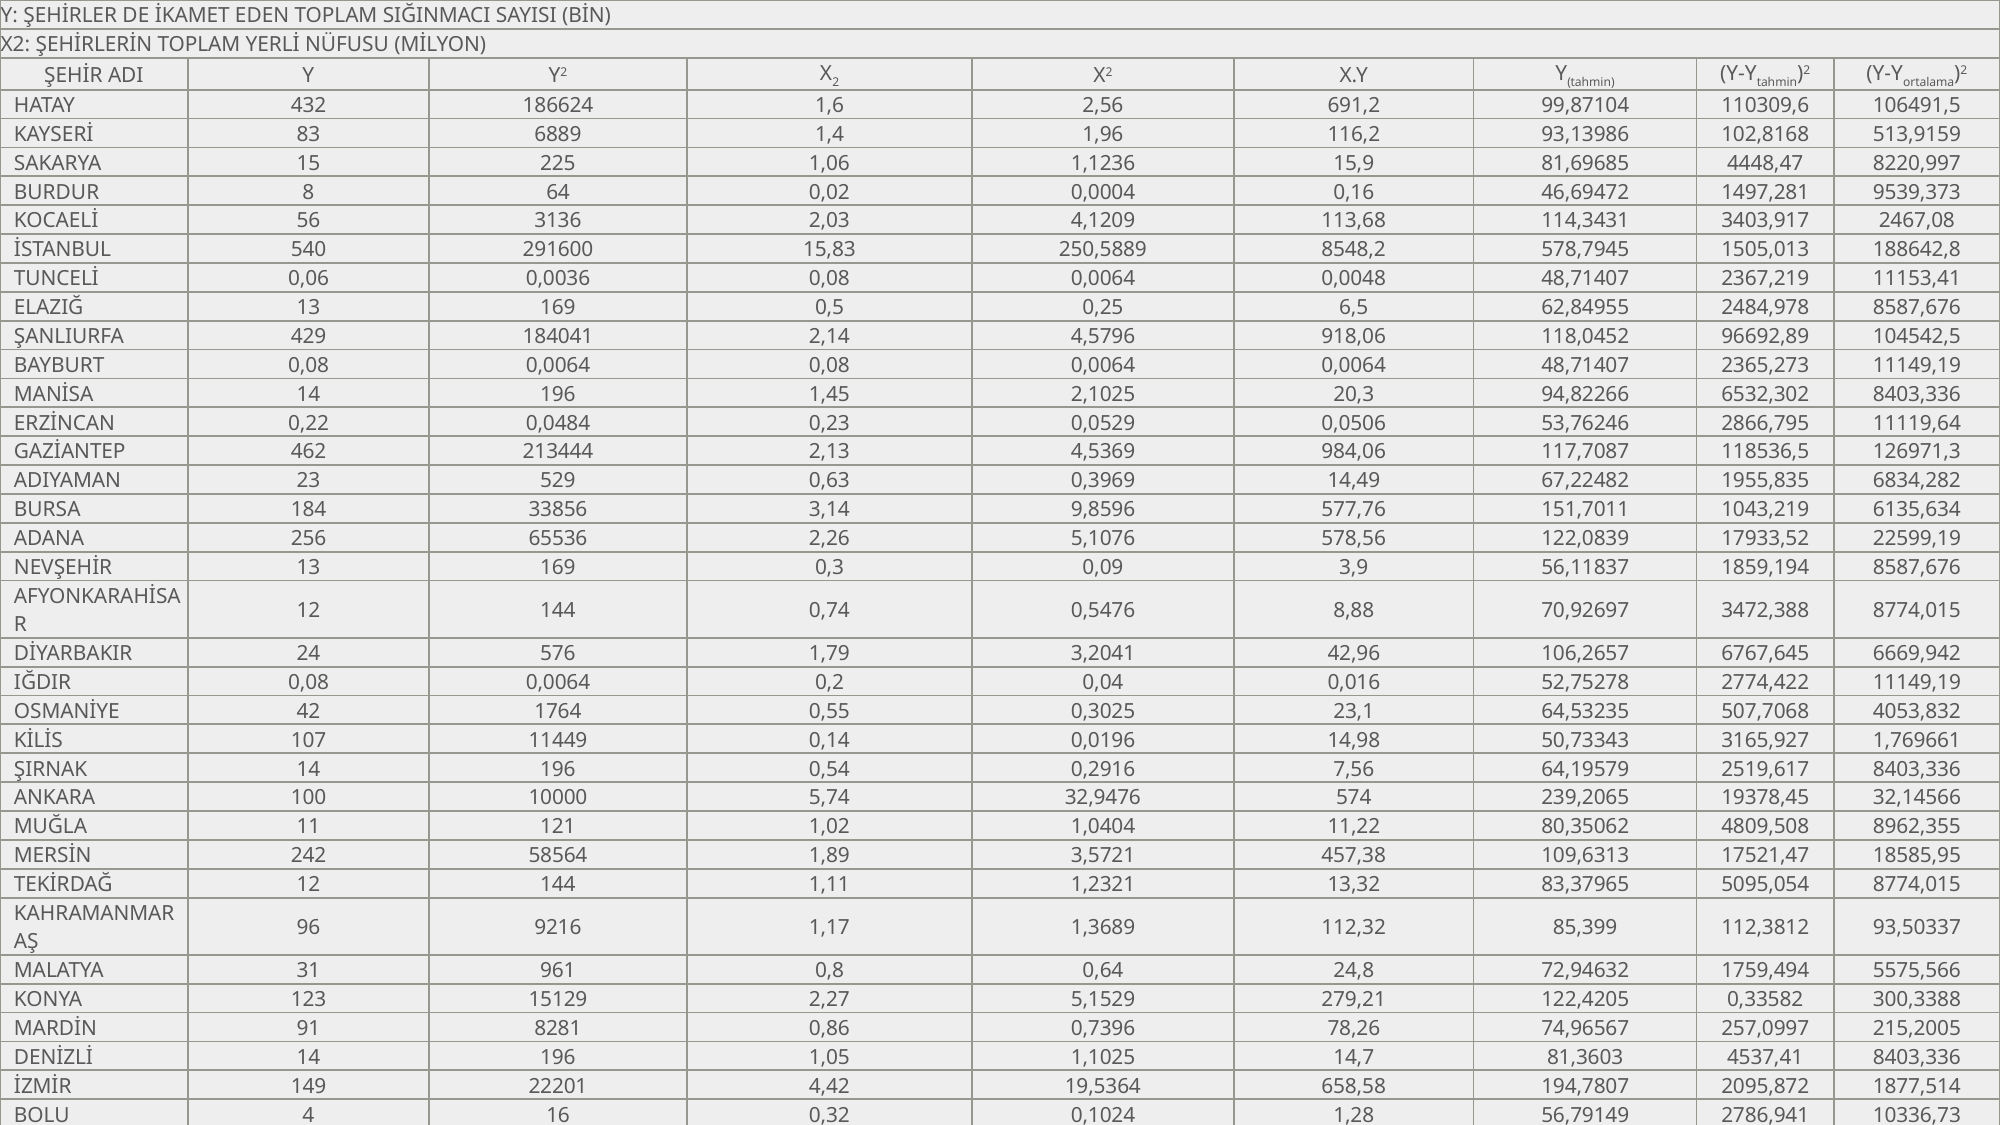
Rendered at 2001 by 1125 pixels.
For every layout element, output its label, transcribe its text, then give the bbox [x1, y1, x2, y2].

table_cell 8,88 [1235, 581, 1473, 637]
table_cell 12 [189, 870, 428, 897]
table_cell 0,0064 [430, 350, 686, 378]
table_cell 11149,19 [1835, 350, 1999, 378]
table_cell 2095,872 [1697, 1071, 1833, 1098]
table_cell 1,4 [688, 119, 971, 147]
table_cell 0,25 [973, 293, 1233, 320]
table_cell 225 [430, 148, 686, 175]
table_cell 5,1529 [973, 985, 1233, 1012]
table_cell 5095,054 [1697, 870, 1833, 897]
table_cell MANİSA [1, 379, 187, 406]
table_cell 64,53235 [1474, 696, 1696, 723]
table_cell 8587,676 [1835, 553, 1999, 580]
table_cell 0,32 [688, 1100, 971, 1125]
table_cell 15,9 [1235, 148, 1473, 175]
table_cell IĞDIR [1, 668, 187, 695]
table_cell 11153,41 [1835, 264, 1999, 291]
table_cell 93,50337 [1835, 899, 1999, 954]
table_cell 56,11837 [1474, 553, 1696, 580]
table_cell Y2 [430, 59, 686, 89]
table_cell 1505,013 [1697, 235, 1833, 262]
table_cell 1,05 [688, 1042, 971, 1069]
table_cell 12 [189, 581, 428, 637]
table_cell 1859,194 [1697, 553, 1833, 580]
table_cell 112,32 [1235, 899, 1473, 954]
table_cell BAYBURT [1, 350, 187, 378]
table_cell MARDİN [1, 1013, 187, 1041]
table_cell 13 [189, 293, 428, 320]
table_cell 0,08 [688, 264, 971, 291]
table_cell 58564 [430, 841, 686, 868]
table_cell 1,28 [1235, 1100, 1473, 1125]
table_cell 80,35062 [1474, 812, 1696, 839]
table_cell 14,49 [1235, 466, 1473, 493]
table_cell 33856 [430, 495, 686, 522]
table_cell 0,16 [1235, 177, 1473, 204]
table_cell 2786,941 [1697, 1100, 1833, 1125]
table_cell 169 [430, 293, 686, 320]
table_cell 18585,95 [1835, 841, 1999, 868]
table_cell 578,56 [1235, 524, 1473, 551]
table_cell 6834,282 [1835, 466, 1999, 493]
table_cell 1,0404 [973, 812, 1233, 839]
table_cell X2 [688, 59, 971, 89]
table_cell 0,08 [189, 668, 428, 695]
table_cell 0,0196 [973, 725, 1233, 752]
table_cell 24 [189, 639, 428, 666]
table_cell 14 [189, 754, 428, 781]
table_cell 3136 [430, 206, 686, 233]
table_cell KAHRAMANMARAŞ [1, 899, 187, 954]
table_cell BOLU [1, 1100, 187, 1125]
table_cell 11119,64 [1835, 408, 1999, 435]
table_cell 300,3388 [1835, 985, 1999, 1012]
table_cell 239,2065 [1474, 783, 1696, 810]
table_cell 100 [189, 783, 428, 810]
table_cell 23 [189, 466, 428, 493]
table_cell 46,69472 [1474, 177, 1696, 204]
table_cell 457,38 [1235, 841, 1473, 868]
table_cell 5,74 [688, 783, 971, 810]
table_cell 15,83 [688, 235, 971, 262]
table_cell 4053,832 [1835, 696, 1999, 723]
table_cell 118,0452 [1474, 322, 1696, 349]
table_cell 0,0484 [430, 408, 686, 435]
table_cell 2365,273 [1697, 350, 1833, 378]
table_cell 0,06 [189, 264, 428, 291]
table_cell 91 [189, 1013, 428, 1041]
table_cell 24,8 [1235, 956, 1473, 983]
table_cell 196 [430, 1042, 686, 1069]
table_cell 81,69685 [1474, 148, 1696, 175]
table_cell 2,27 [688, 985, 971, 1012]
table_cell 52,75278 [1474, 668, 1696, 695]
table_cell 112,3812 [1697, 899, 1833, 954]
table_cell 1,02 [688, 812, 971, 839]
table_cell 0,0048 [1235, 264, 1473, 291]
table_cell 507,7068 [1697, 696, 1833, 723]
table_cell 0,0064 [973, 264, 1233, 291]
table_cell 122,4205 [1474, 985, 1696, 1012]
table_cell 70,92697 [1474, 581, 1696, 637]
table_cell 4,5369 [973, 437, 1233, 464]
table_cell 0,2 [688, 668, 971, 695]
table_cell 0,0506 [1235, 408, 1473, 435]
table_cell 1759,494 [1697, 956, 1833, 983]
table_cell 113,68 [1235, 206, 1473, 233]
table_cell 242 [189, 841, 428, 868]
table_cell 102,8168 [1697, 119, 1833, 147]
table_cell 144 [430, 581, 686, 637]
table_cell 196 [430, 379, 686, 406]
table_cell 0,0064 [430, 668, 686, 695]
table_cell 17933,52 [1697, 524, 1833, 551]
table_cell MUĞLA [1, 812, 187, 839]
table_cell 19,5364 [973, 1071, 1233, 1098]
table_cell X2: ŞEHİRLERİN TOPLAM YERLİ NÜFUSU (MİLYON) [1, 30, 1999, 57]
table_cell ADIYAMAN [1, 466, 187, 493]
table_cell 8548,2 [1235, 235, 1473, 262]
table_cell 22599,19 [1835, 524, 1999, 551]
table_cell 0,08 [189, 350, 428, 378]
table_cell 4,5796 [973, 322, 1233, 349]
table_cell 1764 [430, 696, 686, 723]
table_cell 2,03 [688, 206, 971, 233]
table_cell 14 [189, 379, 428, 406]
table_cell 196 [430, 754, 686, 781]
table_cell 0,33582 [1697, 985, 1833, 1012]
table_cell 0,8 [688, 956, 971, 983]
table_cell 250,5889 [973, 235, 1233, 262]
table_cell 1497,281 [1697, 177, 1833, 204]
table_cell 117,7087 [1474, 437, 1696, 464]
table_cell 15129 [430, 985, 686, 1012]
table_cell 1,17 [688, 899, 971, 954]
table_cell KAYSERİ [1, 119, 187, 147]
table_cell DİYARBAKIR [1, 639, 187, 666]
table_cell SAKARYA [1, 148, 187, 175]
table_cell 11,22 [1235, 812, 1473, 839]
table_cell AFYONKARAHİSAR [1, 581, 187, 637]
table_cell 8220,997 [1835, 148, 1999, 175]
table_cell 169 [430, 553, 686, 580]
table_cell 658,58 [1235, 1071, 1473, 1098]
table_cell 1,11 [688, 870, 971, 897]
table_cell 151,7011 [1474, 495, 1696, 522]
table_cell OSMANİYE [1, 696, 187, 723]
table_cell 65536 [430, 524, 686, 551]
table_cell 126971,3 [1835, 437, 1999, 464]
table_cell TEKİRDAĞ [1, 870, 187, 897]
table_cell 48,71407 [1474, 350, 1696, 378]
table_cell 144 [430, 870, 686, 897]
table_cell 14,98 [1235, 725, 1473, 752]
table_cell 121 [430, 812, 686, 839]
table_cell 1955,835 [1697, 466, 1833, 493]
table_cell 6669,942 [1835, 639, 1999, 666]
table_cell 0,63 [688, 466, 971, 493]
table_cell 109,6313 [1474, 841, 1696, 868]
table_cell 0,3025 [973, 696, 1233, 723]
table_cell 19378,45 [1697, 783, 1833, 810]
table_cell 0,5476 [973, 581, 1233, 637]
table_cell 15 [189, 148, 428, 175]
table_cell 691,2 [1235, 91, 1473, 118]
table_cell 2,26 [688, 524, 971, 551]
table_cell 918,06 [1235, 322, 1473, 349]
table_cell 188642,8 [1835, 235, 1999, 262]
table_cell 2467,08 [1835, 206, 1999, 233]
table_cell 104542,5 [1835, 322, 1999, 349]
table_cell 0,5 [688, 293, 971, 320]
table_cell 1,1236 [973, 148, 1233, 175]
table_cell BURSA [1, 495, 187, 522]
table_cell 0,2916 [973, 754, 1233, 781]
table_cell 99,87104 [1474, 91, 1696, 118]
table_cell 72,94632 [1474, 956, 1696, 983]
table_cell 429 [189, 322, 428, 349]
table_cell 257,0997 [1697, 1013, 1833, 1041]
table_cell 3472,388 [1697, 581, 1833, 637]
table_cell GAZİANTEP [1, 437, 187, 464]
table_cell 4448,47 [1697, 148, 1833, 175]
table_cell Y(tahmin) [1474, 59, 1696, 89]
table_cell 577,76 [1235, 495, 1473, 522]
table_cell 62,84955 [1474, 293, 1696, 320]
table_cell 110309,6 [1697, 91, 1833, 118]
table_cell X.Y [1235, 59, 1473, 89]
table_cell 0,016 [1235, 668, 1473, 695]
table_cell 0,0036 [430, 264, 686, 291]
table_cell ŞEHİR ADI [1, 59, 187, 89]
table_cell 11 [189, 812, 428, 839]
table_cell 32,14566 [1835, 783, 1999, 810]
table_cell 42,96 [1235, 639, 1473, 666]
table_cell 3165,927 [1697, 725, 1833, 752]
table_cell X2 [973, 59, 1233, 89]
table_cell 4809,508 [1697, 812, 1833, 839]
table_cell NEVŞEHİR [1, 553, 187, 580]
table_cell 56,79149 [1474, 1100, 1696, 1125]
table_cell 462 [189, 437, 428, 464]
table_cell 1877,514 [1835, 1071, 1999, 1098]
table_cell 8587,676 [1835, 293, 1999, 320]
table_cell 94,82266 [1474, 379, 1696, 406]
table_cell 2367,219 [1697, 264, 1833, 291]
table_cell 984,06 [1235, 437, 1473, 464]
table_cell 1,79 [688, 639, 971, 666]
table_cell 96 [189, 899, 428, 954]
table_cell 256 [189, 524, 428, 551]
table_cell 6889 [430, 119, 686, 147]
table_cell 8774,015 [1835, 870, 1999, 897]
table_cell 6,5 [1235, 293, 1473, 320]
table_cell 0,02 [688, 177, 971, 204]
table_cell 42 [189, 696, 428, 723]
table_cell 2,1025 [973, 379, 1233, 406]
table_cell TUNCELİ [1, 264, 187, 291]
table_cell BURDUR [1, 177, 187, 204]
table_cell 22201 [430, 1071, 686, 1098]
table_cell 16 [430, 1100, 686, 1125]
table_cell 53,76246 [1474, 408, 1696, 435]
table_cell 184 [189, 495, 428, 522]
table_cell 7,56 [1235, 754, 1473, 781]
table_cell 215,2005 [1835, 1013, 1999, 1041]
table_cell MALATYA [1, 956, 187, 983]
table_cell 23,1 [1235, 696, 1473, 723]
table_cell 122,0839 [1474, 524, 1696, 551]
table_cell 0,7396 [973, 1013, 1233, 1041]
table_cell 106,2657 [1474, 639, 1696, 666]
table_cell 1,45 [688, 379, 971, 406]
table_cell 50,73343 [1474, 725, 1696, 752]
table_cell 1,769661 [1835, 725, 1999, 752]
table_cell 1,06 [688, 148, 971, 175]
table_cell 2,14 [688, 322, 971, 349]
table_cell 93,13986 [1474, 119, 1696, 147]
table_cell 3403,917 [1697, 206, 1833, 233]
table_cell 83 [189, 119, 428, 147]
table_cell 107 [189, 725, 428, 752]
table_cell 11149,19 [1835, 668, 1999, 695]
table_cell 64 [430, 177, 686, 204]
table_cell KİLİS [1, 725, 187, 752]
table_cell 0,04 [973, 668, 1233, 695]
table_cell ŞANLIURFA [1, 322, 187, 349]
table_cell ERZİNCAN [1, 408, 187, 435]
table_cell MERSİN [1, 841, 187, 868]
table_cell 8281 [430, 1013, 686, 1041]
table_cell 2,13 [688, 437, 971, 464]
table_cell 96692,89 [1697, 322, 1833, 349]
table_cell 0,55 [688, 696, 971, 723]
table_cell 13 [189, 553, 428, 580]
table_cell 20,3 [1235, 379, 1473, 406]
table_cell 9216 [430, 899, 686, 954]
table_cell 0,74 [688, 581, 971, 637]
table_cell 8774,015 [1835, 581, 1999, 637]
table_cell (Y-Yortalama)2 [1835, 59, 1999, 89]
table_cell 2484,978 [1697, 293, 1833, 320]
table_cell 1,6 [688, 91, 971, 118]
table_cell 2519,617 [1697, 754, 1833, 781]
table_cell 67,22482 [1474, 466, 1696, 493]
table_cell 0,23 [688, 408, 971, 435]
table_cell 5575,566 [1835, 956, 1999, 983]
table_cell 432 [189, 91, 428, 118]
table_cell 0,0004 [973, 177, 1233, 204]
table_cell 1,89 [688, 841, 971, 868]
table_cell ŞIRNAK [1, 754, 187, 781]
table_cell 0,1024 [973, 1100, 1233, 1125]
table_cell İZMİR [1, 1071, 187, 1098]
table_cell 0,0064 [1235, 350, 1473, 378]
table_cell DENİZLİ [1, 1042, 187, 1069]
table_cell 0,0529 [973, 408, 1233, 435]
table_cell 13,32 [1235, 870, 1473, 897]
table_cell 116,2 [1235, 119, 1473, 147]
table_cell 1043,219 [1697, 495, 1833, 522]
table_cell 56 [189, 206, 428, 233]
table_cell 81,3603 [1474, 1042, 1696, 1069]
table_cell 0,14 [688, 725, 971, 752]
table_cell 32,9476 [973, 783, 1233, 810]
table_cell 11449 [430, 725, 686, 752]
table_cell HATAY [1, 91, 187, 118]
table_cell 1,1025 [973, 1042, 1233, 1069]
table_cell 17521,47 [1697, 841, 1833, 868]
table_cell 6135,634 [1835, 495, 1999, 522]
table_cell 118536,5 [1697, 437, 1833, 464]
table_cell 8 [189, 177, 428, 204]
table_cell 3,9 [1235, 553, 1473, 580]
table_header Y: ŞEHİRLER DE İKAMET EDEN TOPLAM SIĞINMACI SAYISI (BİN) [1, 1, 1999, 28]
table_cell 0,86 [688, 1013, 971, 1041]
table_cell 14,7 [1235, 1042, 1473, 1069]
table_cell 8403,336 [1835, 754, 1999, 781]
table_cell 961 [430, 956, 686, 983]
table_cell 4,1209 [973, 206, 1233, 233]
table_cell 513,9159 [1835, 119, 1999, 147]
table_cell 8403,336 [1835, 1042, 1999, 1069]
table_cell 123 [189, 985, 428, 1012]
table_cell 576 [430, 639, 686, 666]
table_cell 149 [189, 1071, 428, 1098]
table_cell İSTANBUL [1, 235, 187, 262]
table_cell 0,22 [189, 408, 428, 435]
table_cell 64,19579 [1474, 754, 1696, 781]
table_cell 2866,795 [1697, 408, 1833, 435]
table_cell 0,54 [688, 754, 971, 781]
table_cell 106491,5 [1835, 91, 1999, 118]
table_cell 0,64 [973, 956, 1233, 983]
table_cell 0,09 [973, 553, 1233, 580]
table_cell ELAZIĞ [1, 293, 187, 320]
table_cell 10336,73 [1835, 1100, 1999, 1125]
table_cell (Y-Ytahmin)2 [1697, 59, 1833, 89]
table_cell 3,2041 [973, 639, 1233, 666]
table_cell 0,3969 [973, 466, 1233, 493]
table_cell 184041 [430, 322, 686, 349]
table_cell 78,26 [1235, 1013, 1473, 1041]
table_cell 2,56 [973, 91, 1233, 118]
table_cell 0,3 [688, 553, 971, 580]
table_cell KONYA [1, 985, 187, 1012]
table_cell ANKARA [1, 783, 187, 810]
table_cell 0,0064 [973, 350, 1233, 378]
table_cell 2774,422 [1697, 668, 1833, 695]
table_cell 74,96567 [1474, 1013, 1696, 1041]
table_cell 186624 [430, 91, 686, 118]
table_cell 114,3431 [1474, 206, 1696, 233]
table_cell 4537,41 [1697, 1042, 1833, 1069]
table_cell 9,8596 [973, 495, 1233, 522]
table_cell ADANA [1, 524, 187, 551]
table_cell 0,08 [688, 350, 971, 378]
table_cell 1,96 [973, 119, 1233, 147]
table_cell 6767,645 [1697, 639, 1833, 666]
table_cell 4 [189, 1100, 428, 1125]
table_cell 10000 [430, 783, 686, 810]
table_cell 3,5721 [973, 841, 1233, 868]
table_cell 5,1076 [973, 524, 1233, 551]
table_cell 529 [430, 466, 686, 493]
table_cell 3,14 [688, 495, 971, 522]
table_cell 574 [1235, 783, 1473, 810]
table_cell 48,71407 [1474, 264, 1696, 291]
table_cell 291600 [430, 235, 686, 262]
table_cell 1,3689 [973, 899, 1233, 954]
table_cell 1,2321 [973, 870, 1233, 897]
table_cell 279,21 [1235, 985, 1473, 1012]
table_cell 31 [189, 956, 428, 983]
table_cell 8403,336 [1835, 379, 1999, 406]
table_cell 9539,373 [1835, 177, 1999, 204]
table_cell 194,7807 [1474, 1071, 1696, 1098]
table_cell 83,37965 [1474, 870, 1696, 897]
table_cell 14 [189, 1042, 428, 1069]
table_cell KOCAELİ [1, 206, 187, 233]
table_cell 578,7945 [1474, 235, 1696, 262]
table_cell 85,399 [1474, 899, 1696, 954]
table_cell 4,42 [688, 1071, 971, 1098]
table_cell 213444 [430, 437, 686, 464]
table_cell 540 [189, 235, 428, 262]
table_cell 6532,302 [1697, 379, 1833, 406]
table_cell 8962,355 [1835, 812, 1999, 839]
table_cell Y [189, 59, 428, 89]
